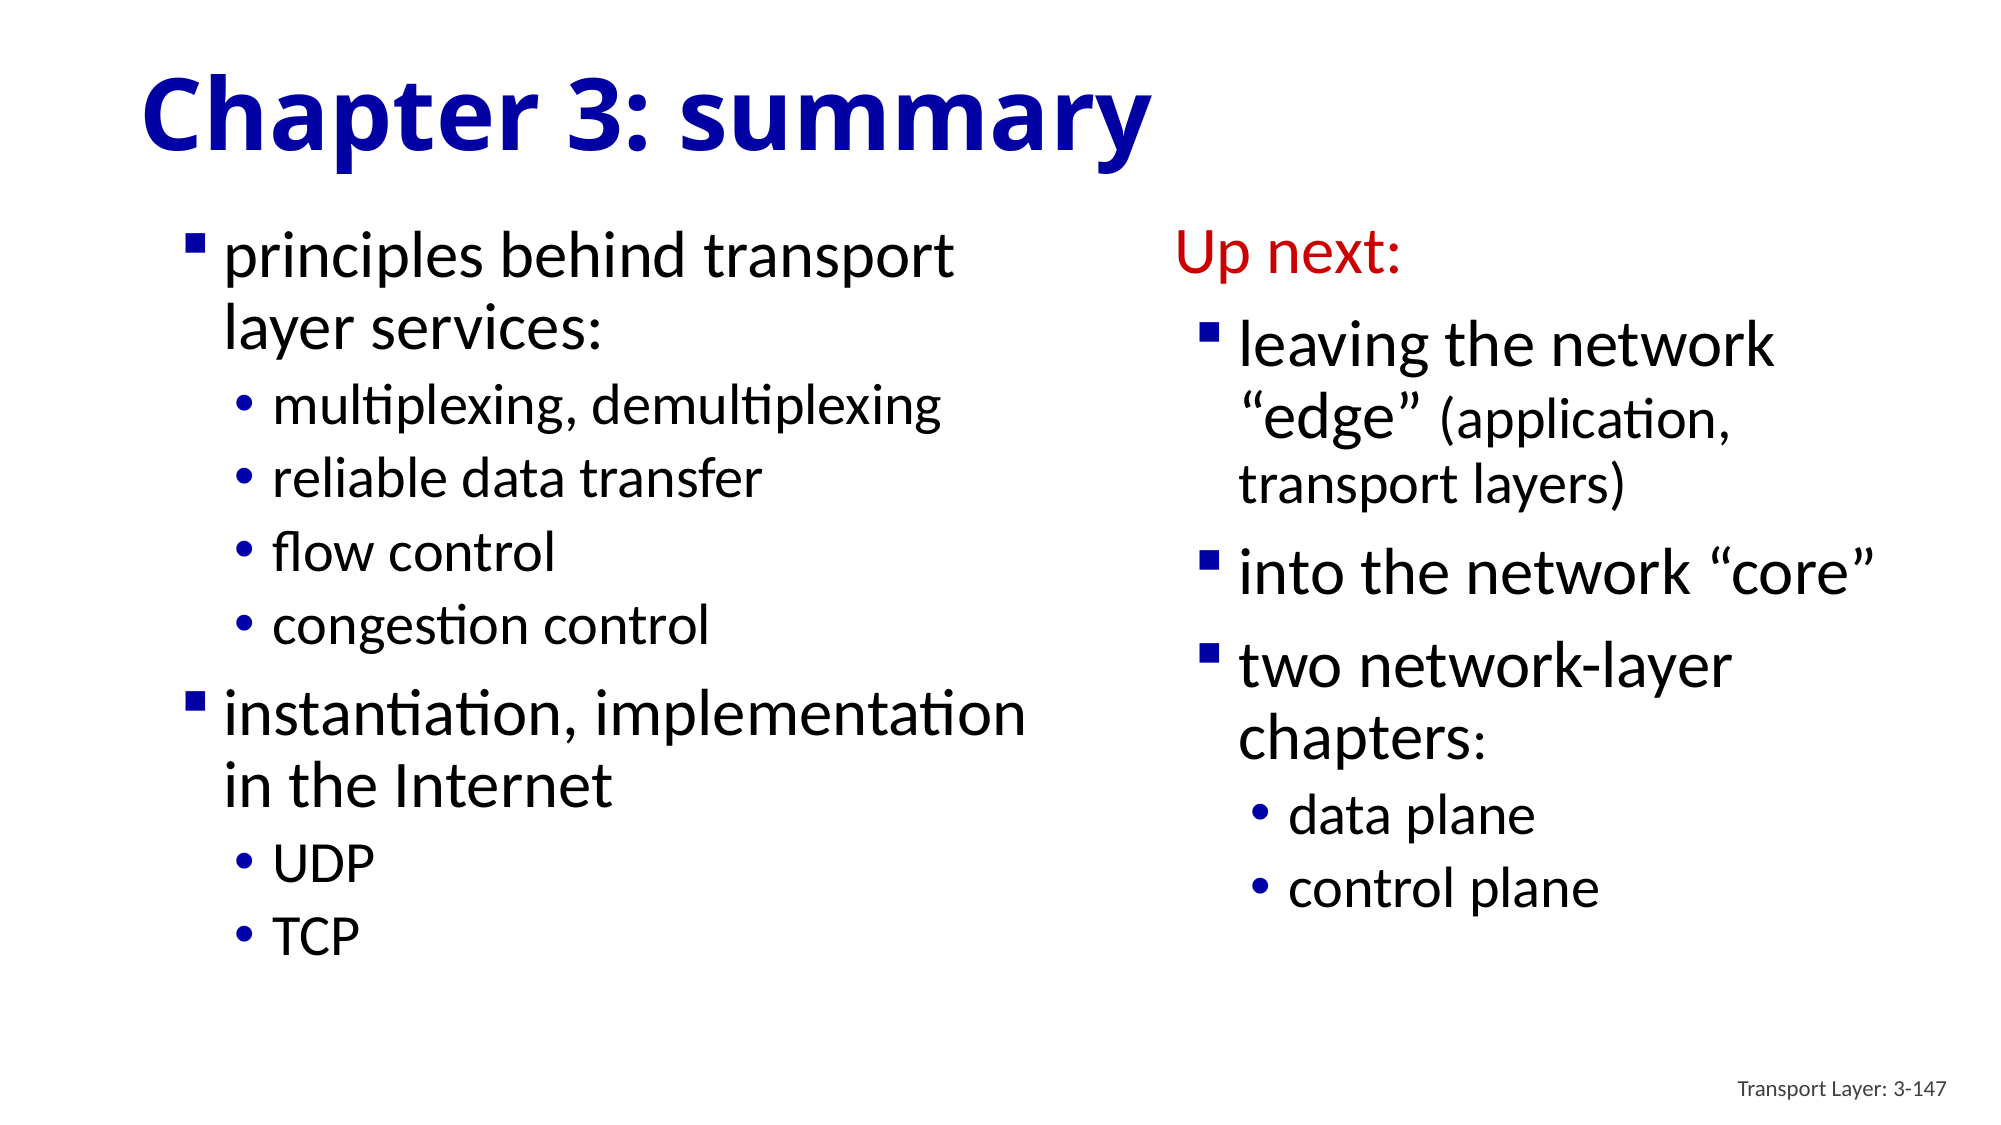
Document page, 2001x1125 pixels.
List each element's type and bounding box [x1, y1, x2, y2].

text_box [1159, 208, 1936, 1003]
slide_number [1512, 1056, 1963, 1117]
text_box [143, 212, 1067, 1070]
title [124, 44, 1994, 192]
